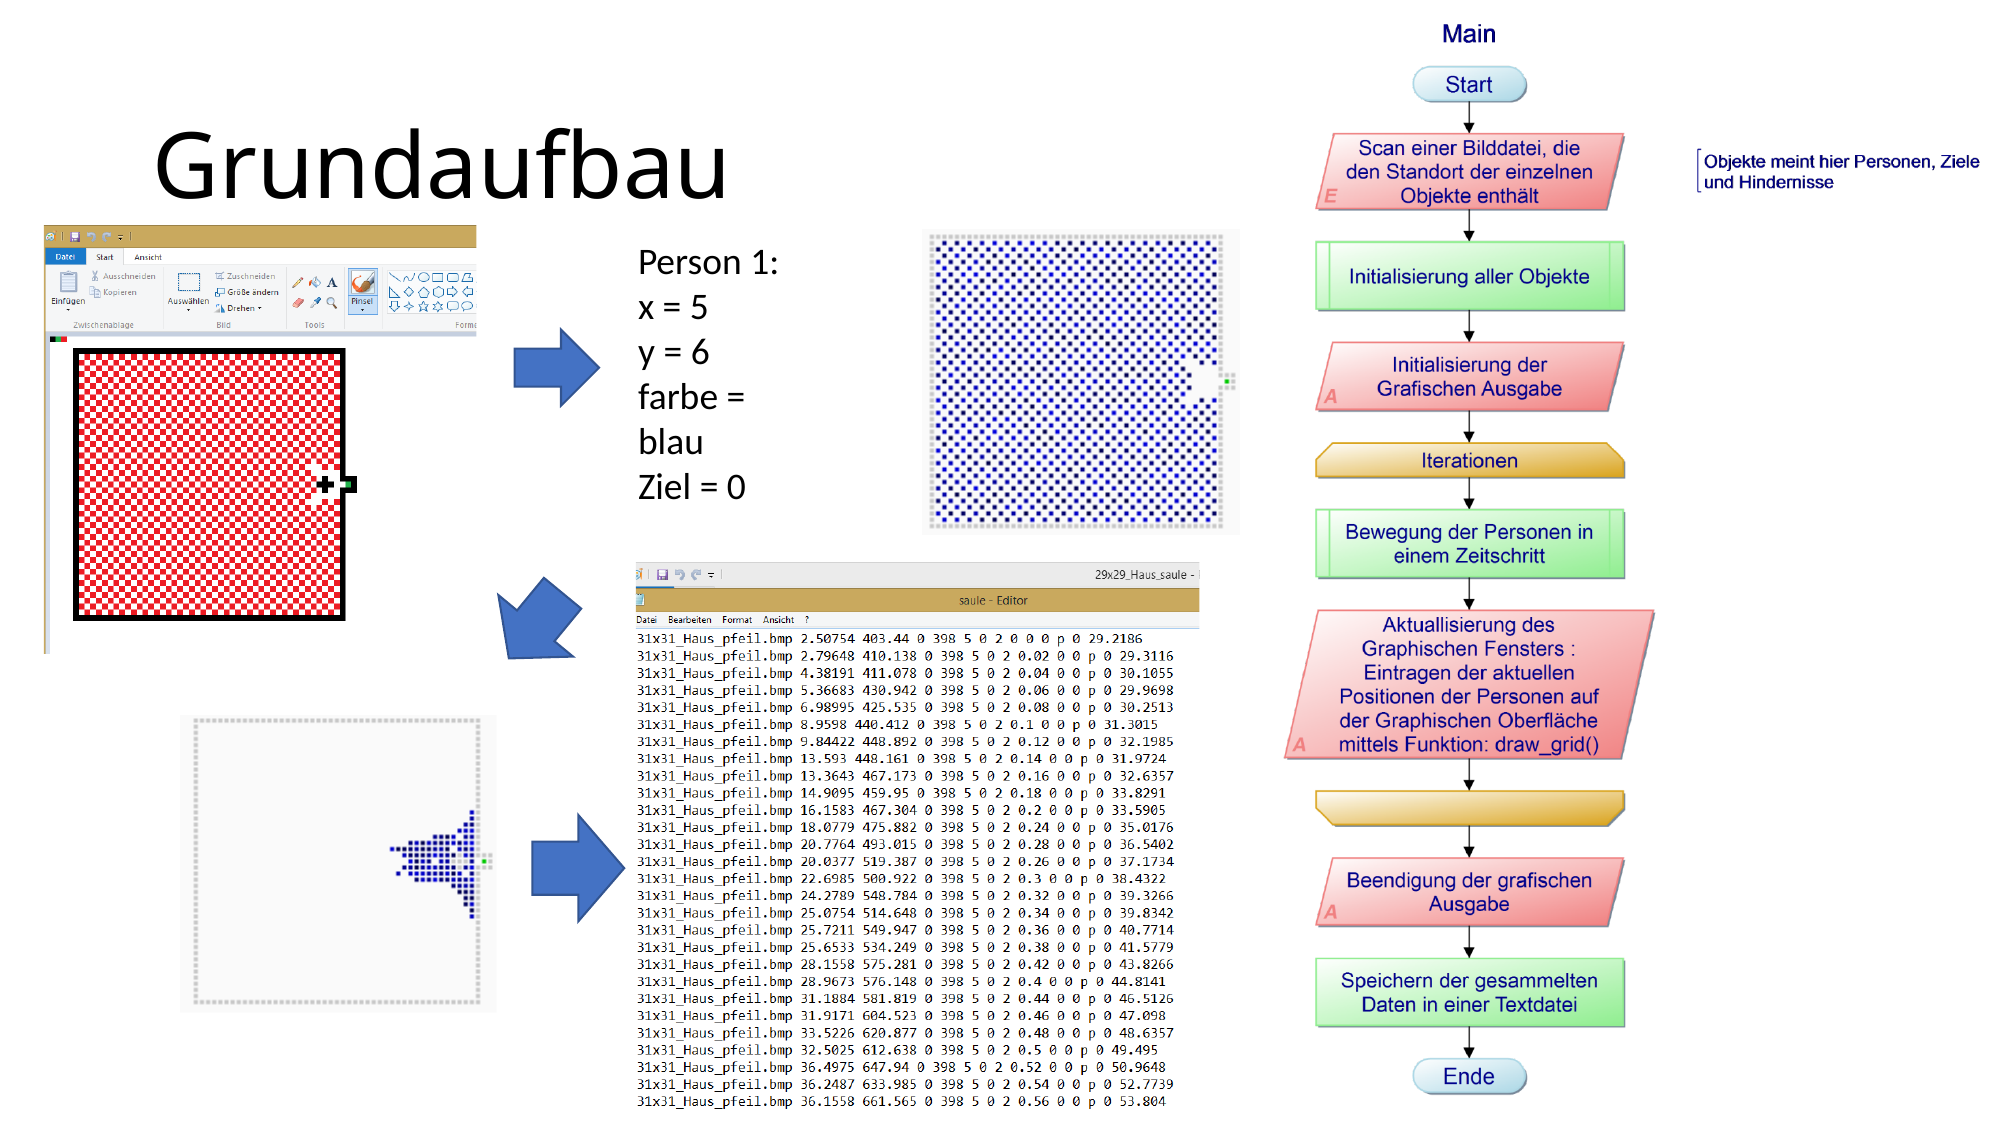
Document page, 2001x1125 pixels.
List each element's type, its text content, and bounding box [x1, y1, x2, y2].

picture [921, 229, 1240, 535]
text_box [531, 812, 626, 925]
text_box [496, 576, 583, 660]
picture [635, 562, 1200, 1113]
text_box [513, 327, 601, 409]
picture [180, 715, 499, 1021]
picture [43, 225, 477, 654]
title Grundaufbau [137, 59, 1245, 278]
text_box Person 1: x = 5 y = 6 farbe = blau Ziel = 0 [623, 229, 829, 515]
picture [1245, 0, 2000, 1125]
